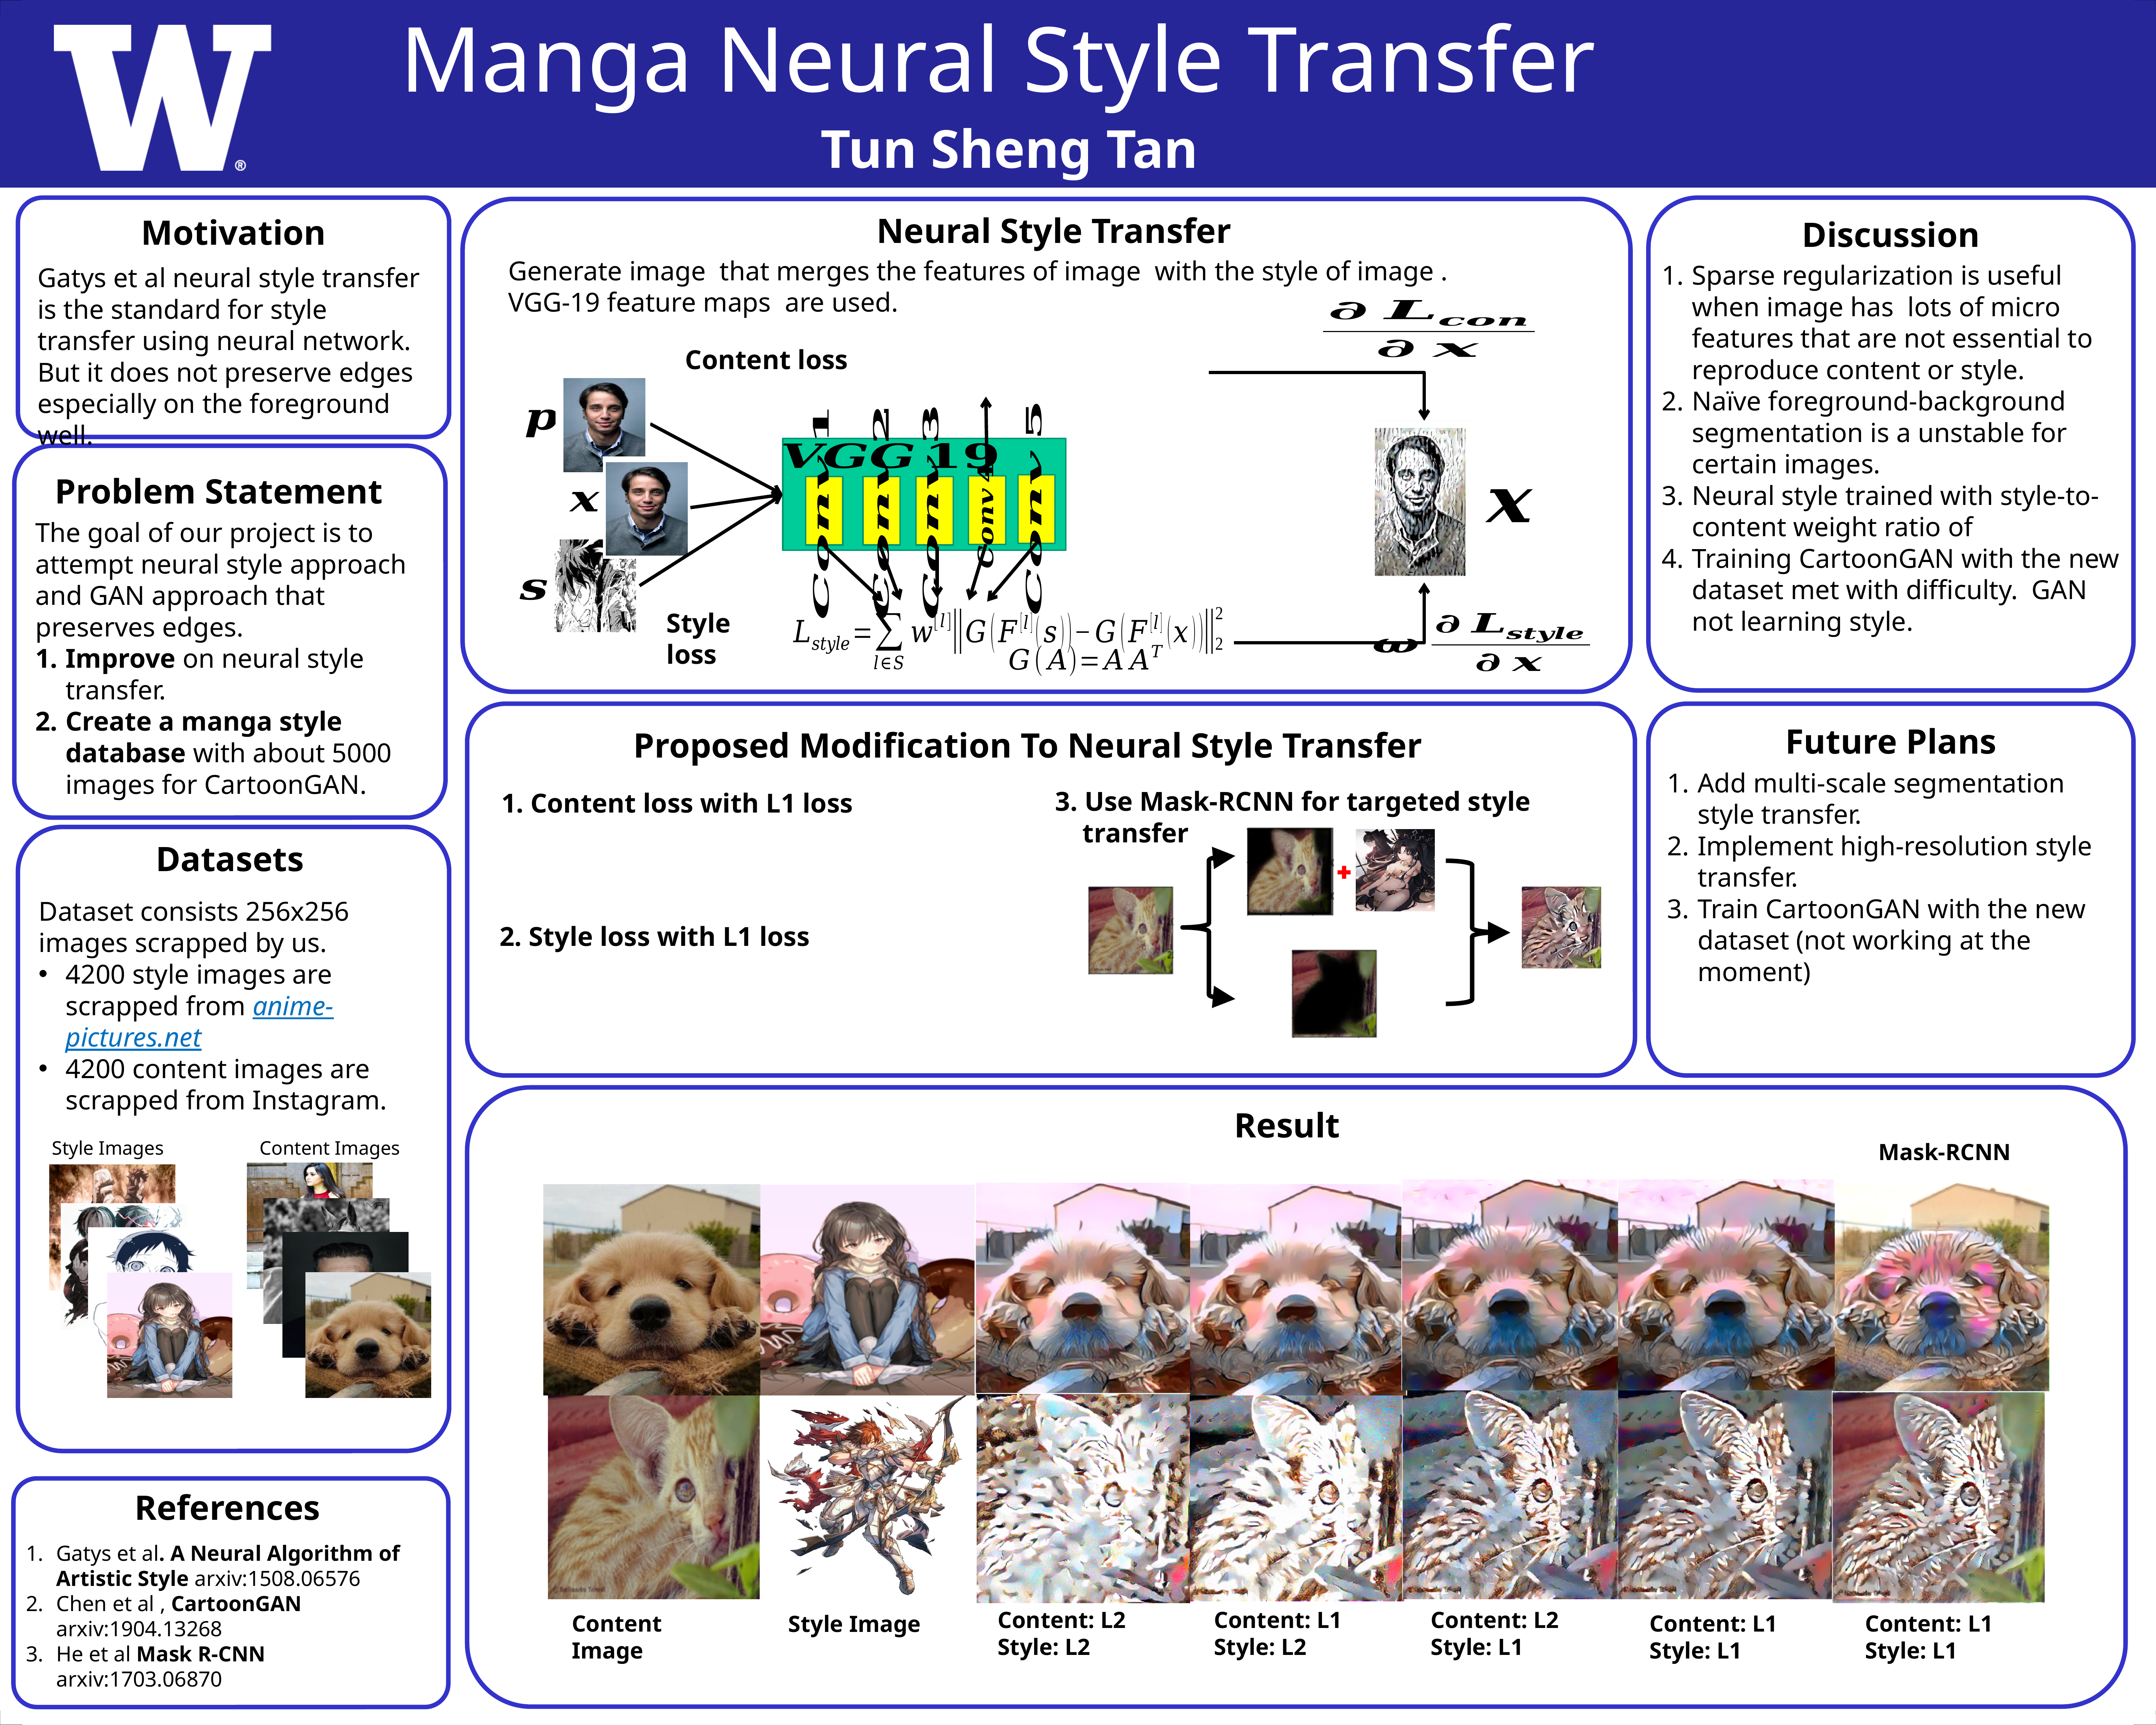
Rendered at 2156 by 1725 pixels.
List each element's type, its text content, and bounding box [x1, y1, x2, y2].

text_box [1648, 703, 2134, 1076]
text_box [1234, 582, 1424, 643]
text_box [1648, 197, 2134, 691]
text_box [13, 1478, 448, 1707]
text_box Mask-RCNN [1873, 1135, 2017, 1168]
text_box Manga Neural Style Transfer [395, 0, 1815, 148]
text_box [0, 0, 2156, 188]
text_box Result [849, 1101, 1725, 1147]
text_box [467, 703, 1635, 1076]
text_box Tun Sheng Tan [814, 112, 1273, 182]
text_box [543, 1179, 2050, 1667]
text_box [639, 494, 783, 586]
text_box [462, 199, 1631, 692]
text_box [18, 197, 450, 455]
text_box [18, 827, 450, 1451]
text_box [14, 446, 446, 818]
text_box [9, 0, 27, 10]
text_box [466, 1086, 2127, 1707]
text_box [1209, 372, 1424, 421]
picture [54, 24, 271, 171]
